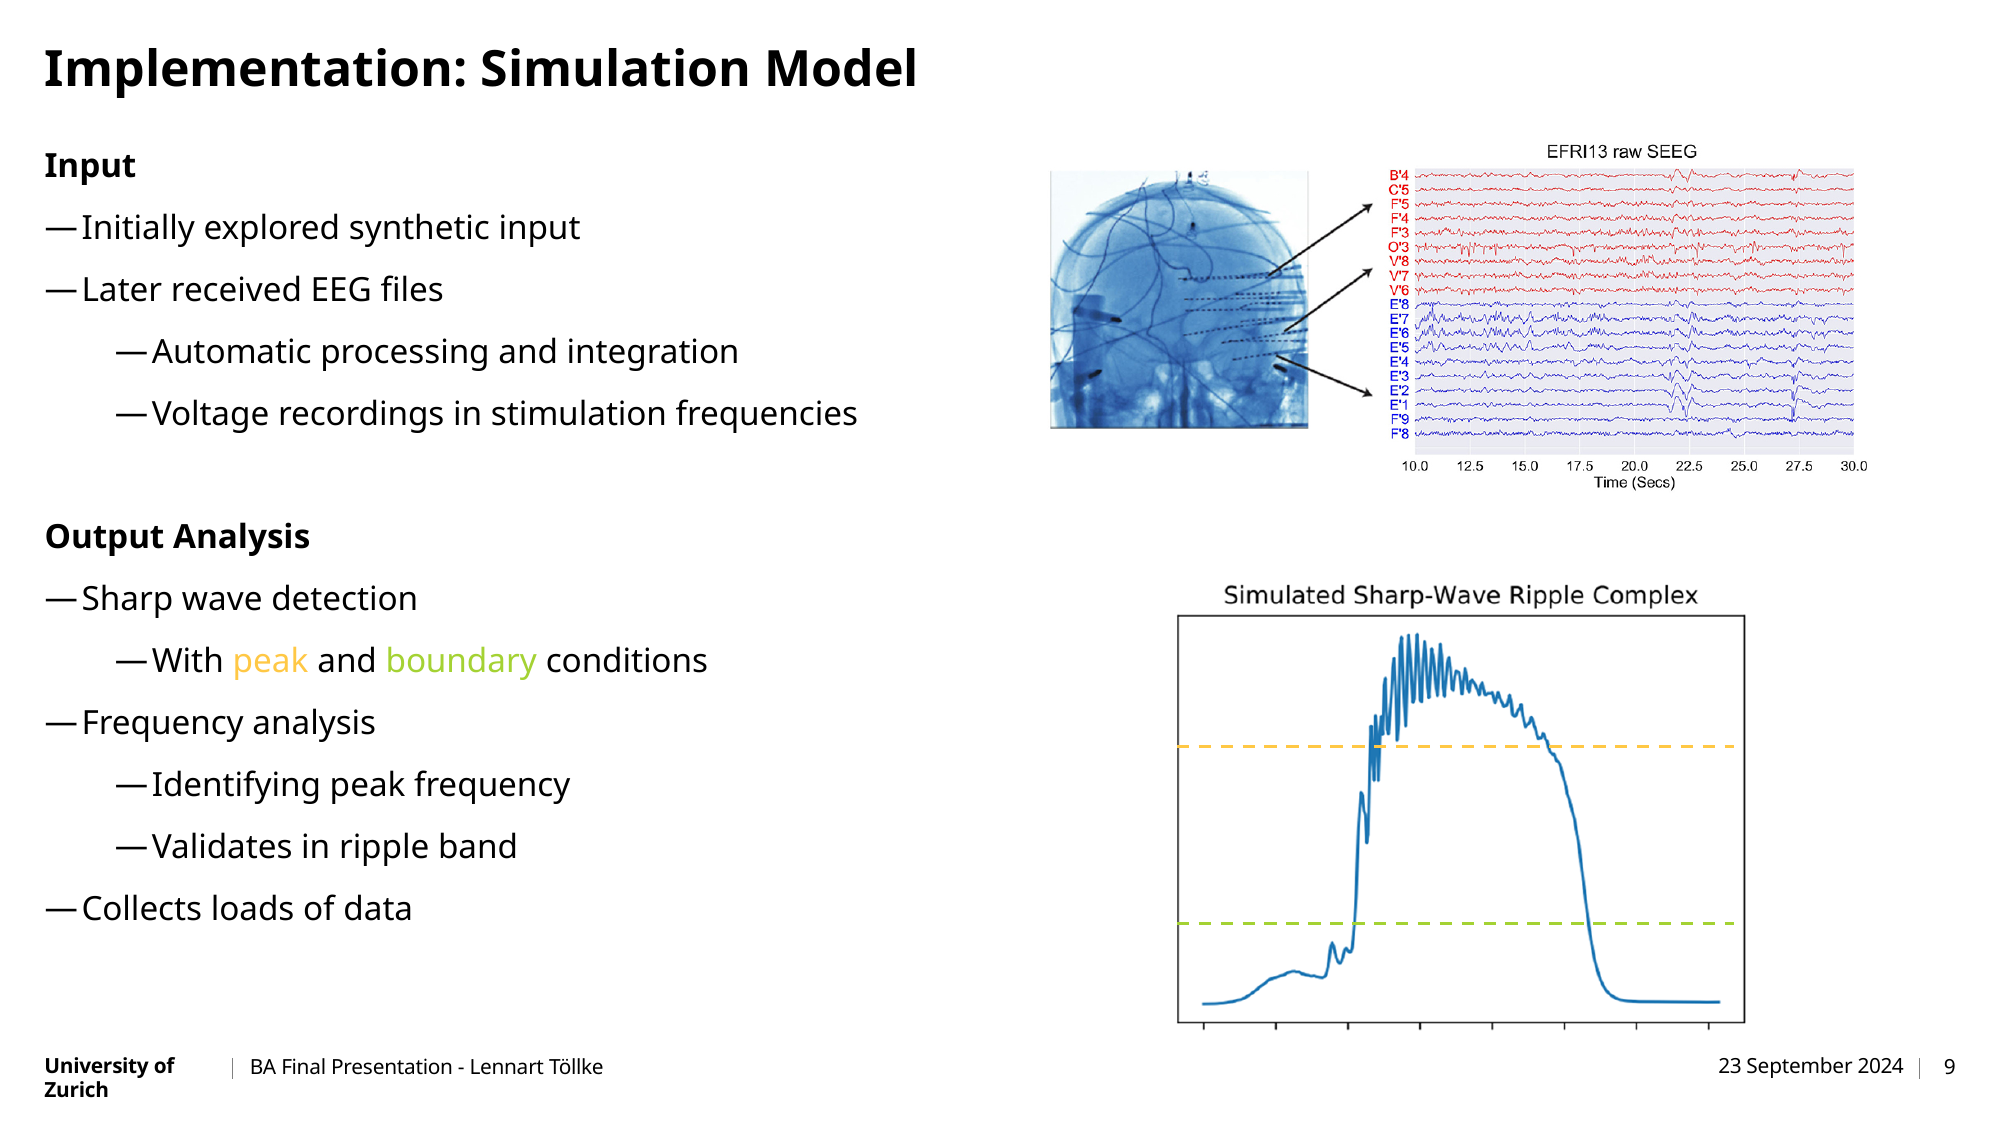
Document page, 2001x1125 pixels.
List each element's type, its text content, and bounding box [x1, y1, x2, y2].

picture [1041, 141, 1870, 497]
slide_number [1708, 1053, 1904, 1078]
list Input Initially explored synthetic input Later received EEG files Automatic processing and integration Voltage recordings in stimulation frequencies Output Analysis Sharp wave detection With peak and boundary conditions Frequency analysis Identifying peak frequency Validates in ripple band Collects loads of data [44, 142, 1956, 988]
footer BA Final Presentation - Lennart Töllke [249, 1053, 1550, 1078]
slide_number 9 [1921, 1053, 1956, 1078]
picture [1155, 562, 1764, 1054]
title Implementation: Simulation Model [44, 40, 1957, 143]
